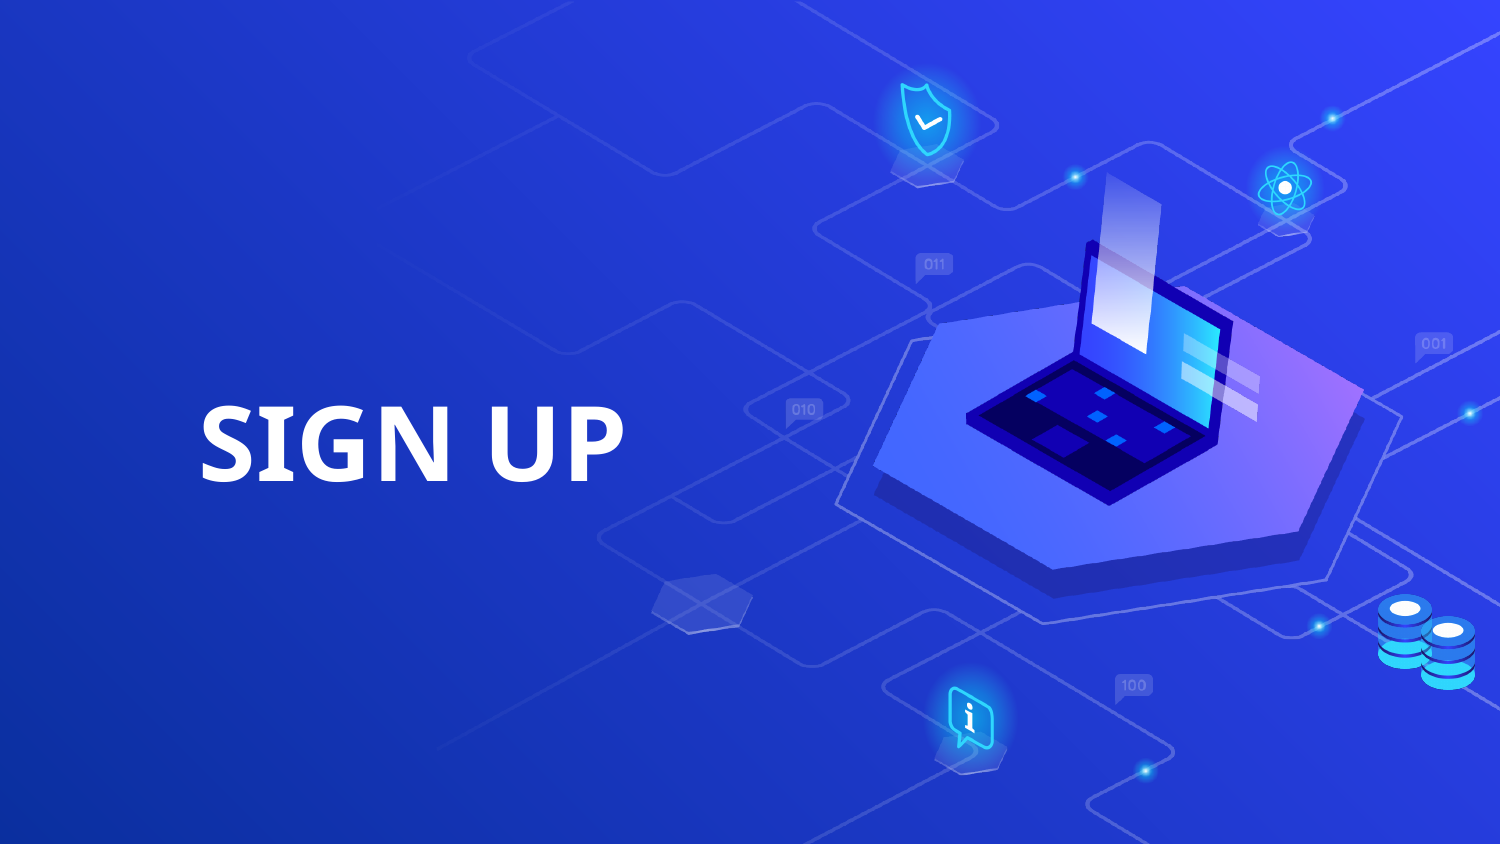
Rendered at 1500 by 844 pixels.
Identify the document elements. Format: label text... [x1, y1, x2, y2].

title SIGN UP [198, 344, 944, 535]
picture [0, 0, 1500, 844]
